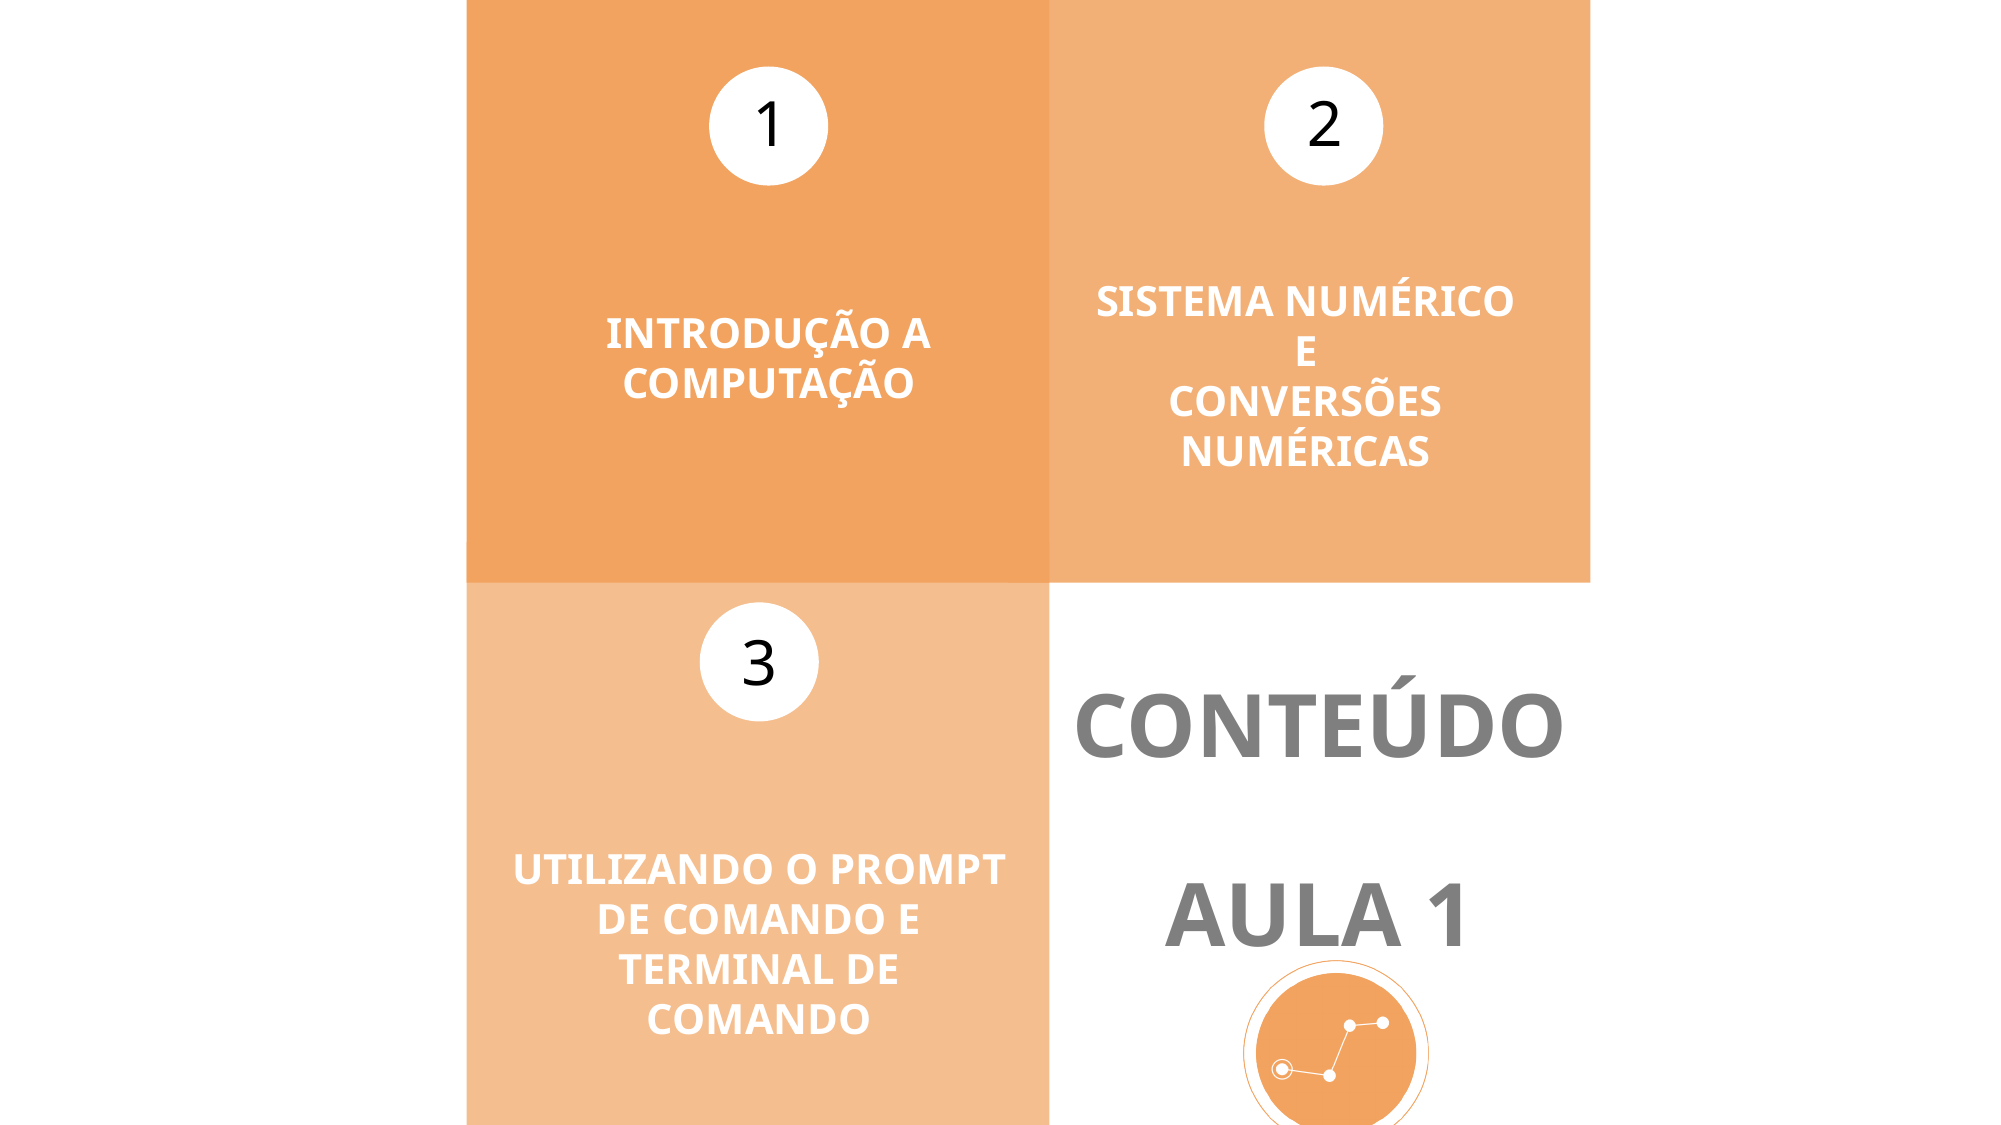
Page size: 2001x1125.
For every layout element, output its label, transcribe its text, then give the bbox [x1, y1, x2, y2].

text_box 2 [1291, 76, 1615, 168]
text_box SISTEMA NUMÉRICO E CONVERSÕES NUMÉRICAS [1049, 267, 1563, 506]
text_box [1264, 66, 1366, 186]
text_box 1 [737, 76, 1061, 168]
text_box 3 [726, 615, 1050, 707]
text_box [1050, 0, 2001, 1125]
text_box [1007, 0, 1591, 583]
picture [1243, 959, 1430, 1125]
text_box [466, 542, 1050, 1125]
text_box [0, 0, 466, 1125]
text_box [466, 0, 1007, 542]
text_box UTILIZANDO O PROMPT DE COMANDO E TERMINAL DE COMANDO [485, 835, 1033, 1074]
title CONTEÚDO AULA 1 [1049, 715, 1591, 933]
text_box INTRODUÇÃO A COMPUTAÇÃO [494, 299, 1043, 517]
text_box [699, 602, 799, 722]
text_box [709, 66, 811, 186]
